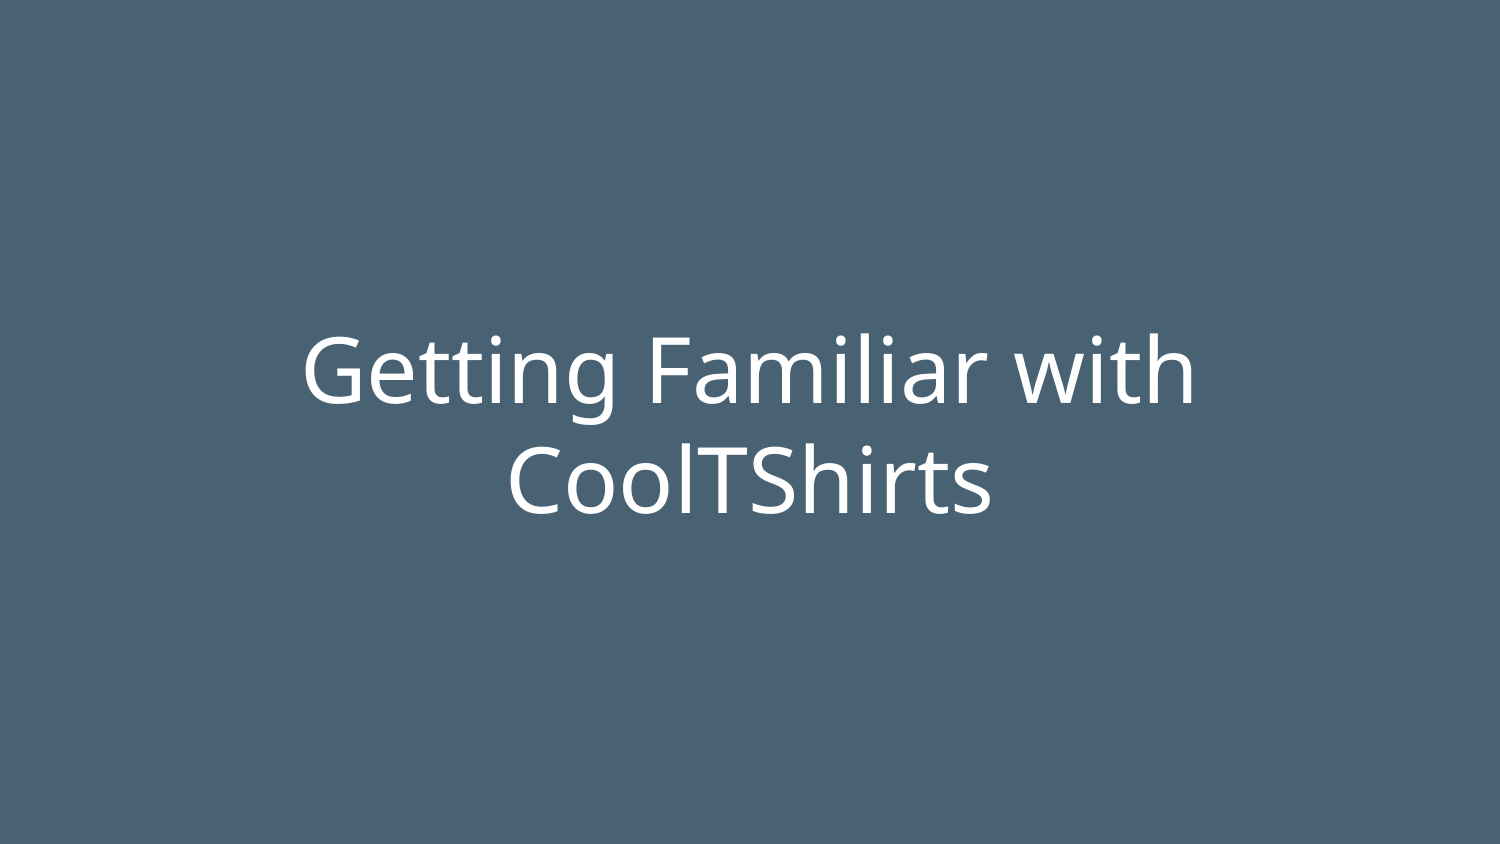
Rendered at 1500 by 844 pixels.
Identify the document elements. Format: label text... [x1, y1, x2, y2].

text_box Getting Familiar with CoolTShirts [123, 253, 1377, 591]
